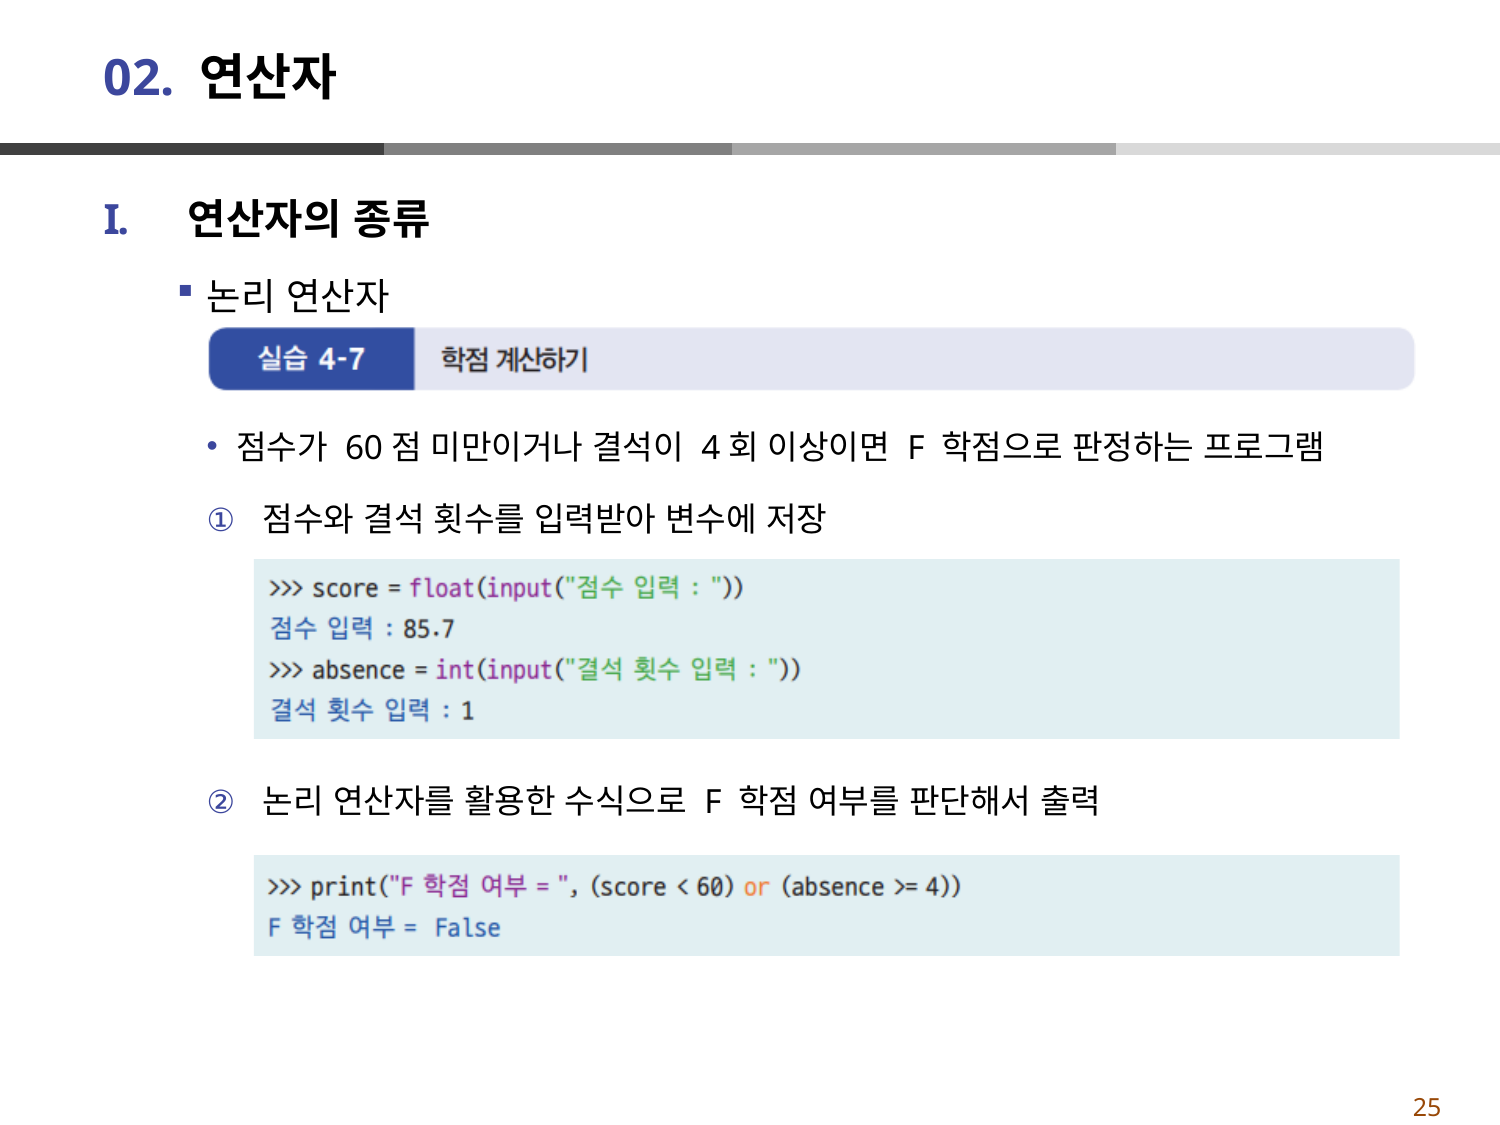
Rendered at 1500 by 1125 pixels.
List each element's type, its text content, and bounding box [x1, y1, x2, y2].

picture [253, 558, 1400, 739]
picture [206, 326, 1417, 393]
picture [253, 855, 1400, 956]
title 02. 연산자 [88, 30, 1400, 121]
list 연산자의 종류 논리 연산자 점수가 60점 미만이거나 결석이 4회 이상이면 F 학점으로 판정하는 프로그램 점수와 결석 횟수를 입력받아 변수에 저장 논리 연산자를 활용한 수식으로 F 학점 여부를 판단해서 출력 [88, 160, 1471, 1060]
